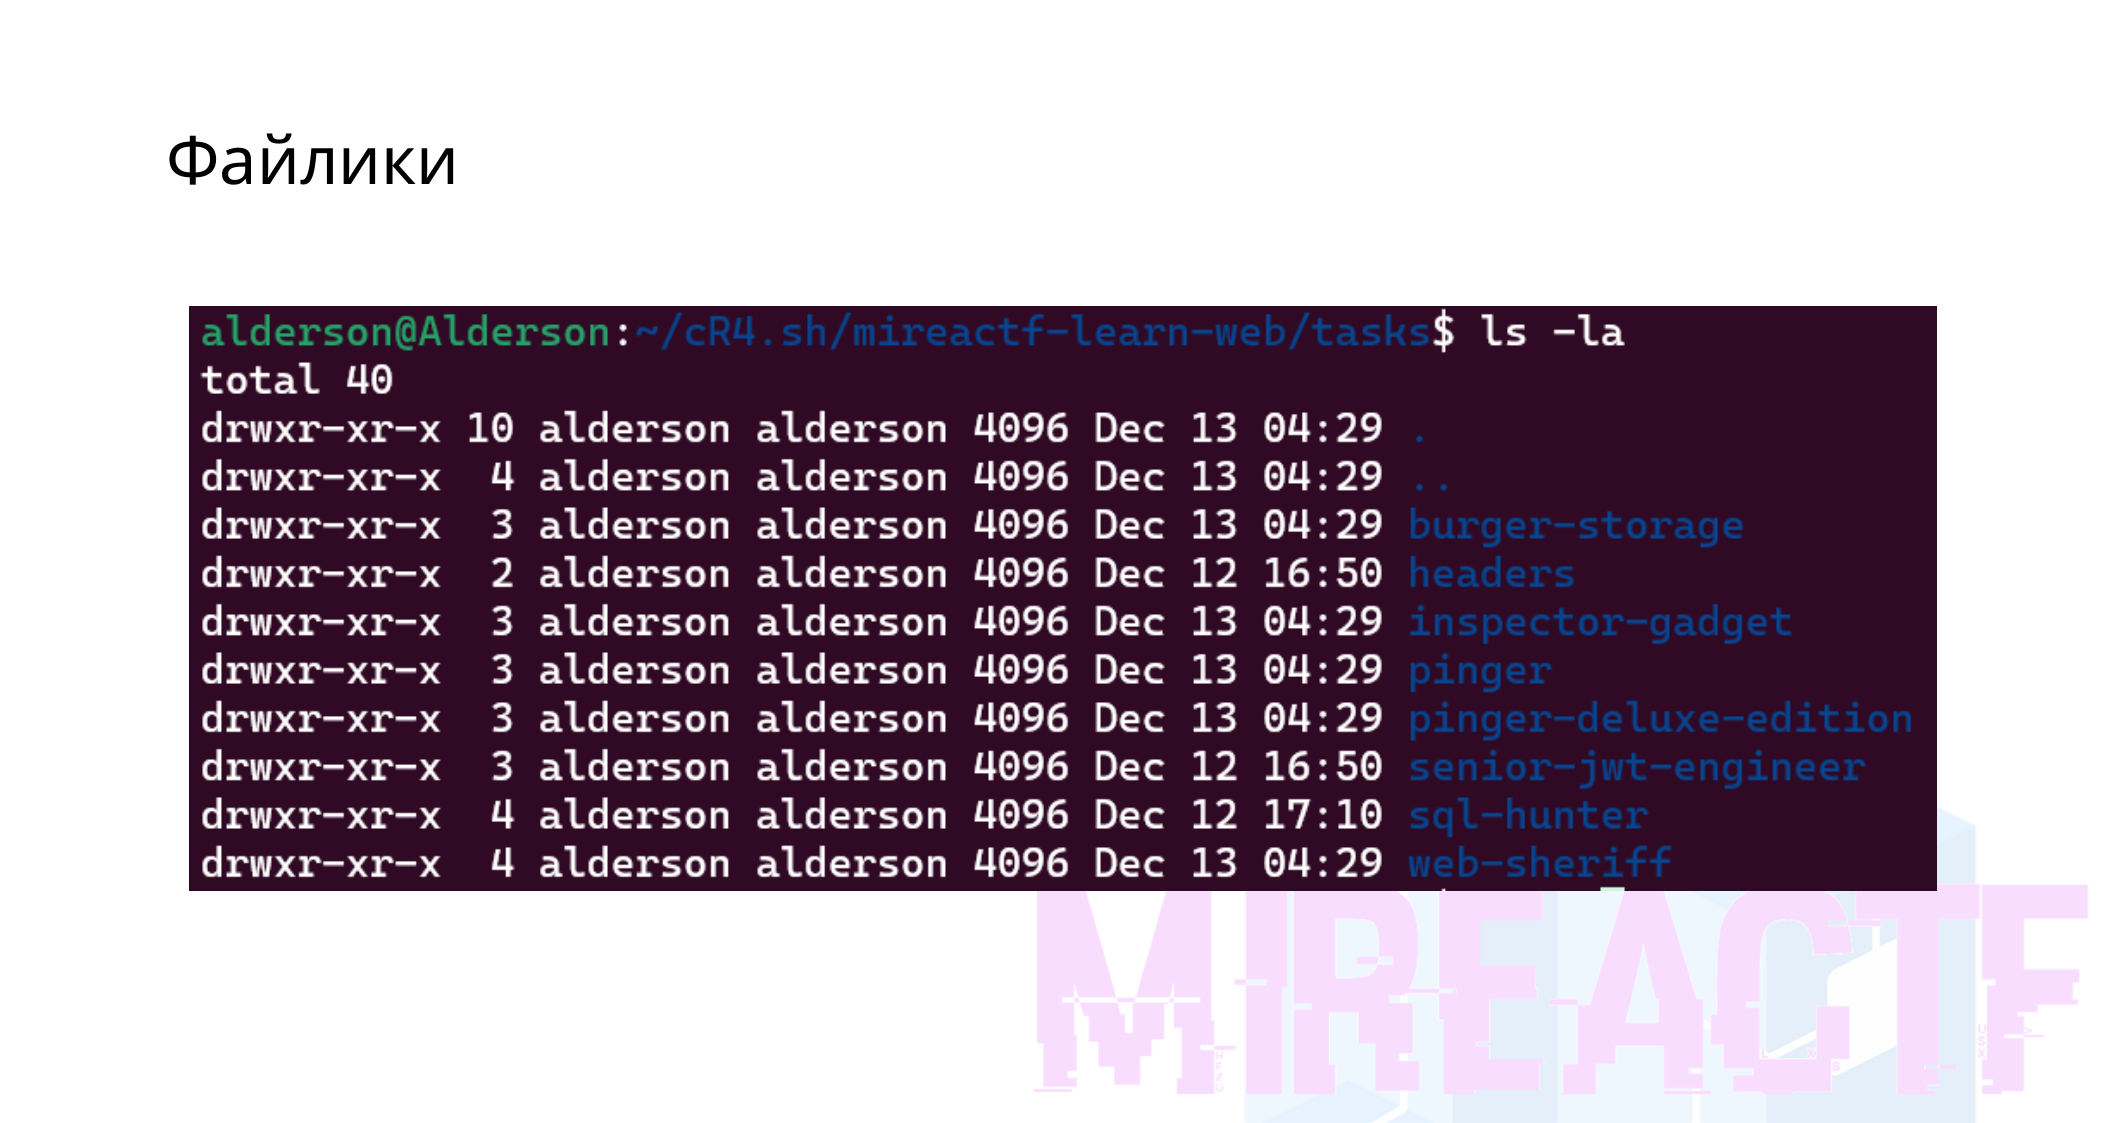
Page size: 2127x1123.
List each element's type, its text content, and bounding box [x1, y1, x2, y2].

text_box [187, 122, 1970, 219]
text_box [986, 415, 2126, 1123]
picture [189, 306, 1937, 891]
text_box Файлики [151, 110, 1934, 206]
text_box Введение в базовый криптоанализ [260, 89, 2044, 195]
